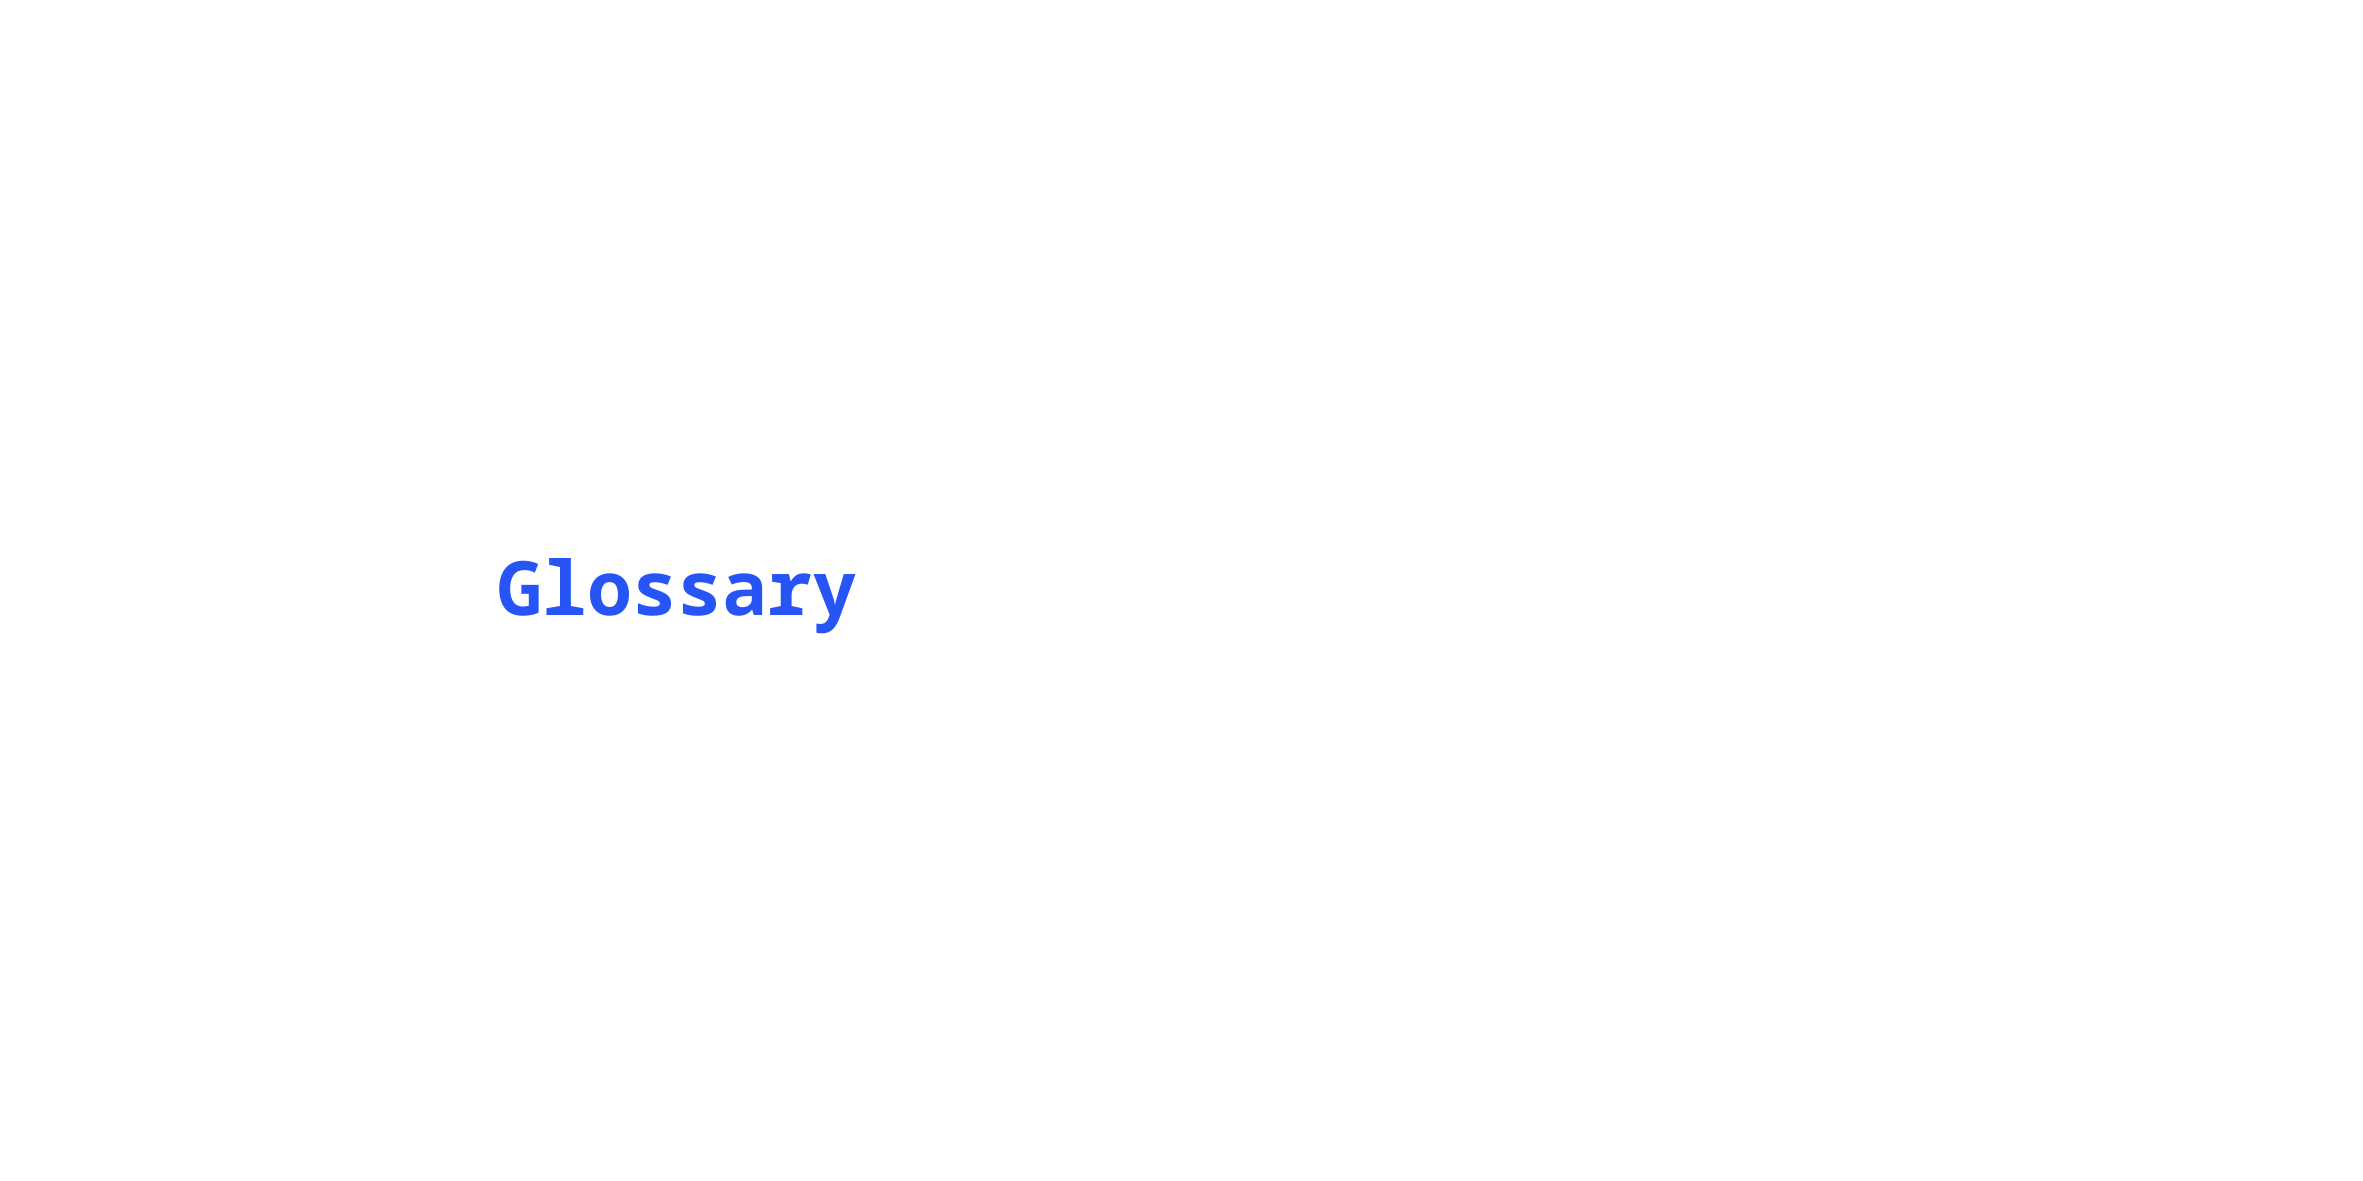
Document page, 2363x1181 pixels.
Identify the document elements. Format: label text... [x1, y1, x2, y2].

title Glossary [482, 525, 1880, 620]
